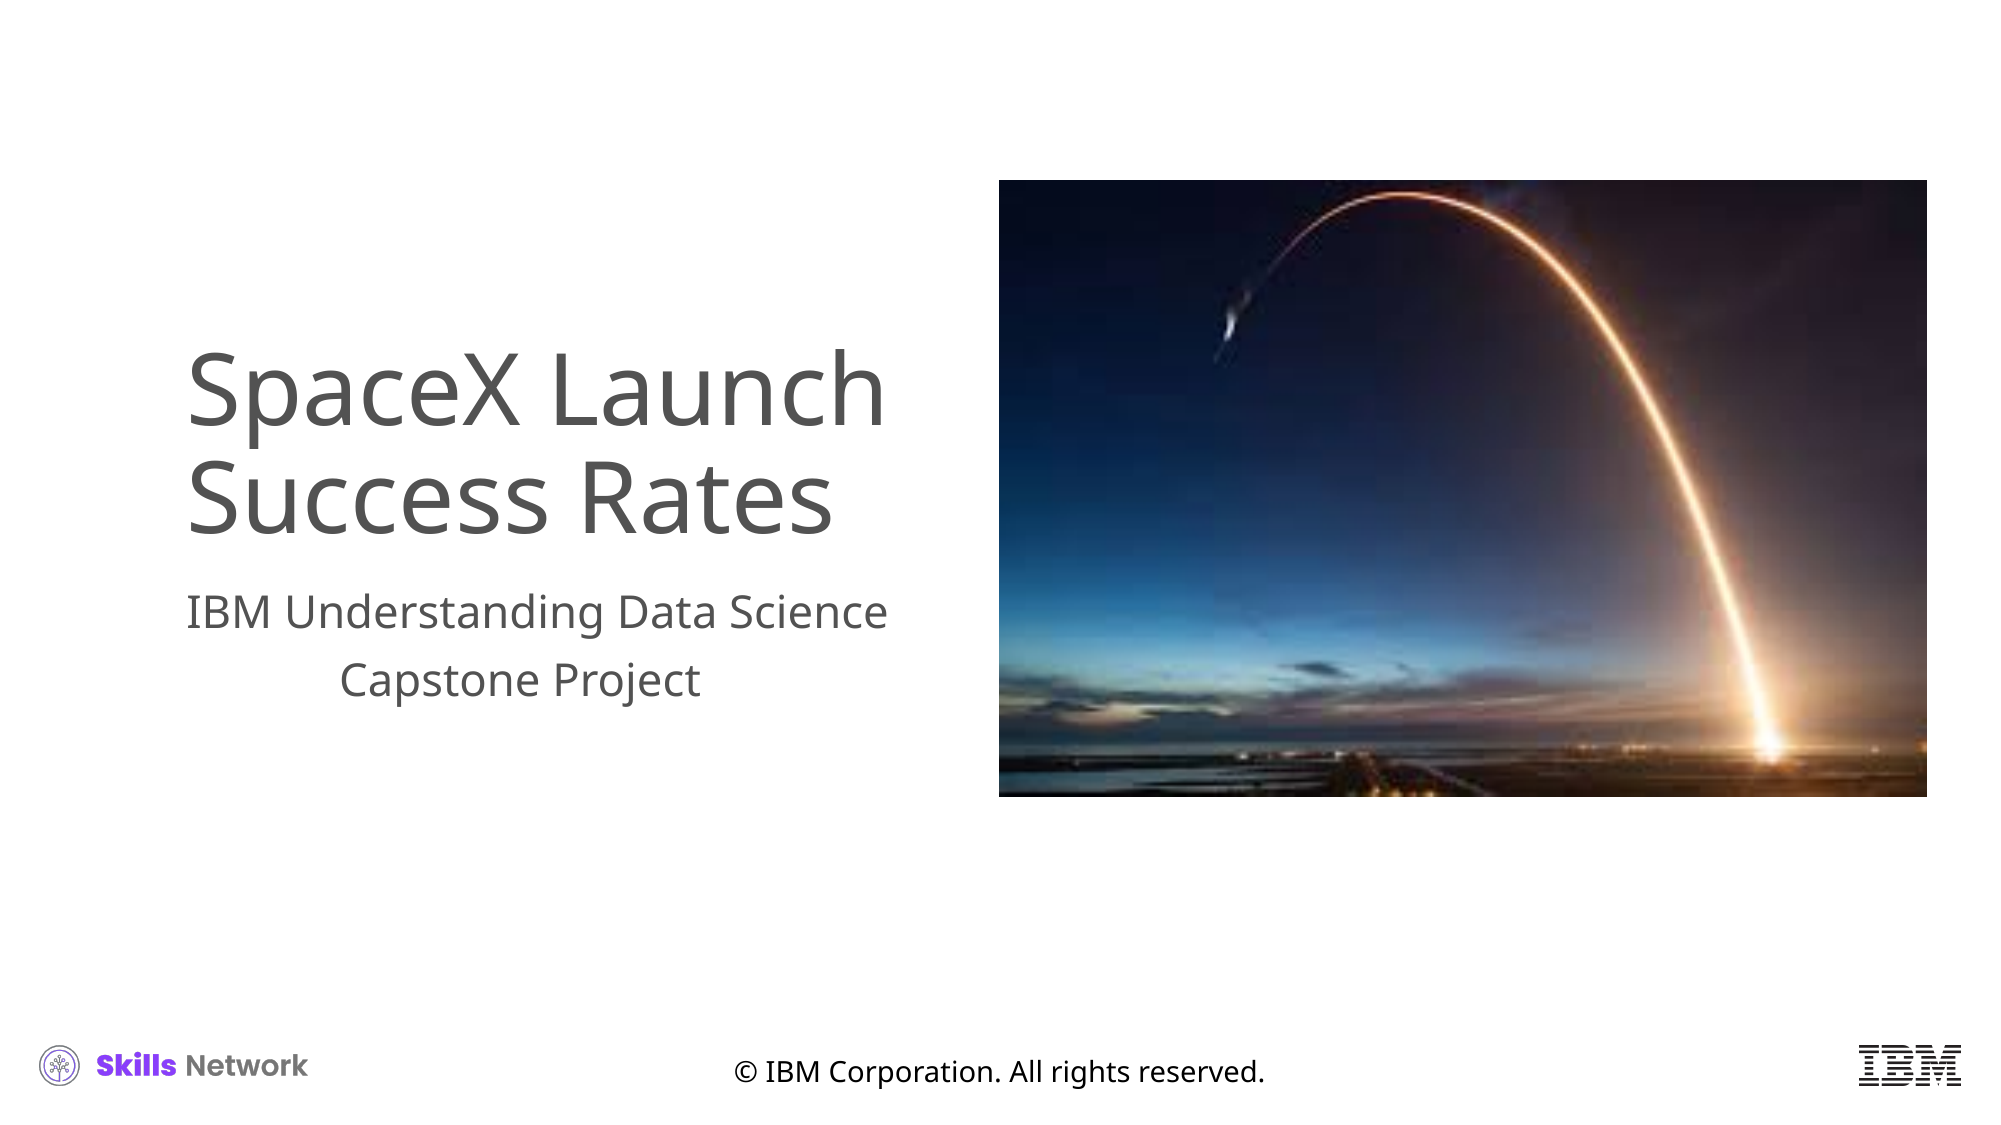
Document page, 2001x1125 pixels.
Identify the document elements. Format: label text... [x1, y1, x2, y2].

title SpaceX Launch Success Rates [171, 290, 999, 563]
picture [1859, 1045, 1961, 1086]
picture [999, 180, 1927, 797]
subtitle IBM Understanding Data Science Capstone Project [171, 581, 974, 750]
picture [39, 1045, 308, 1086]
